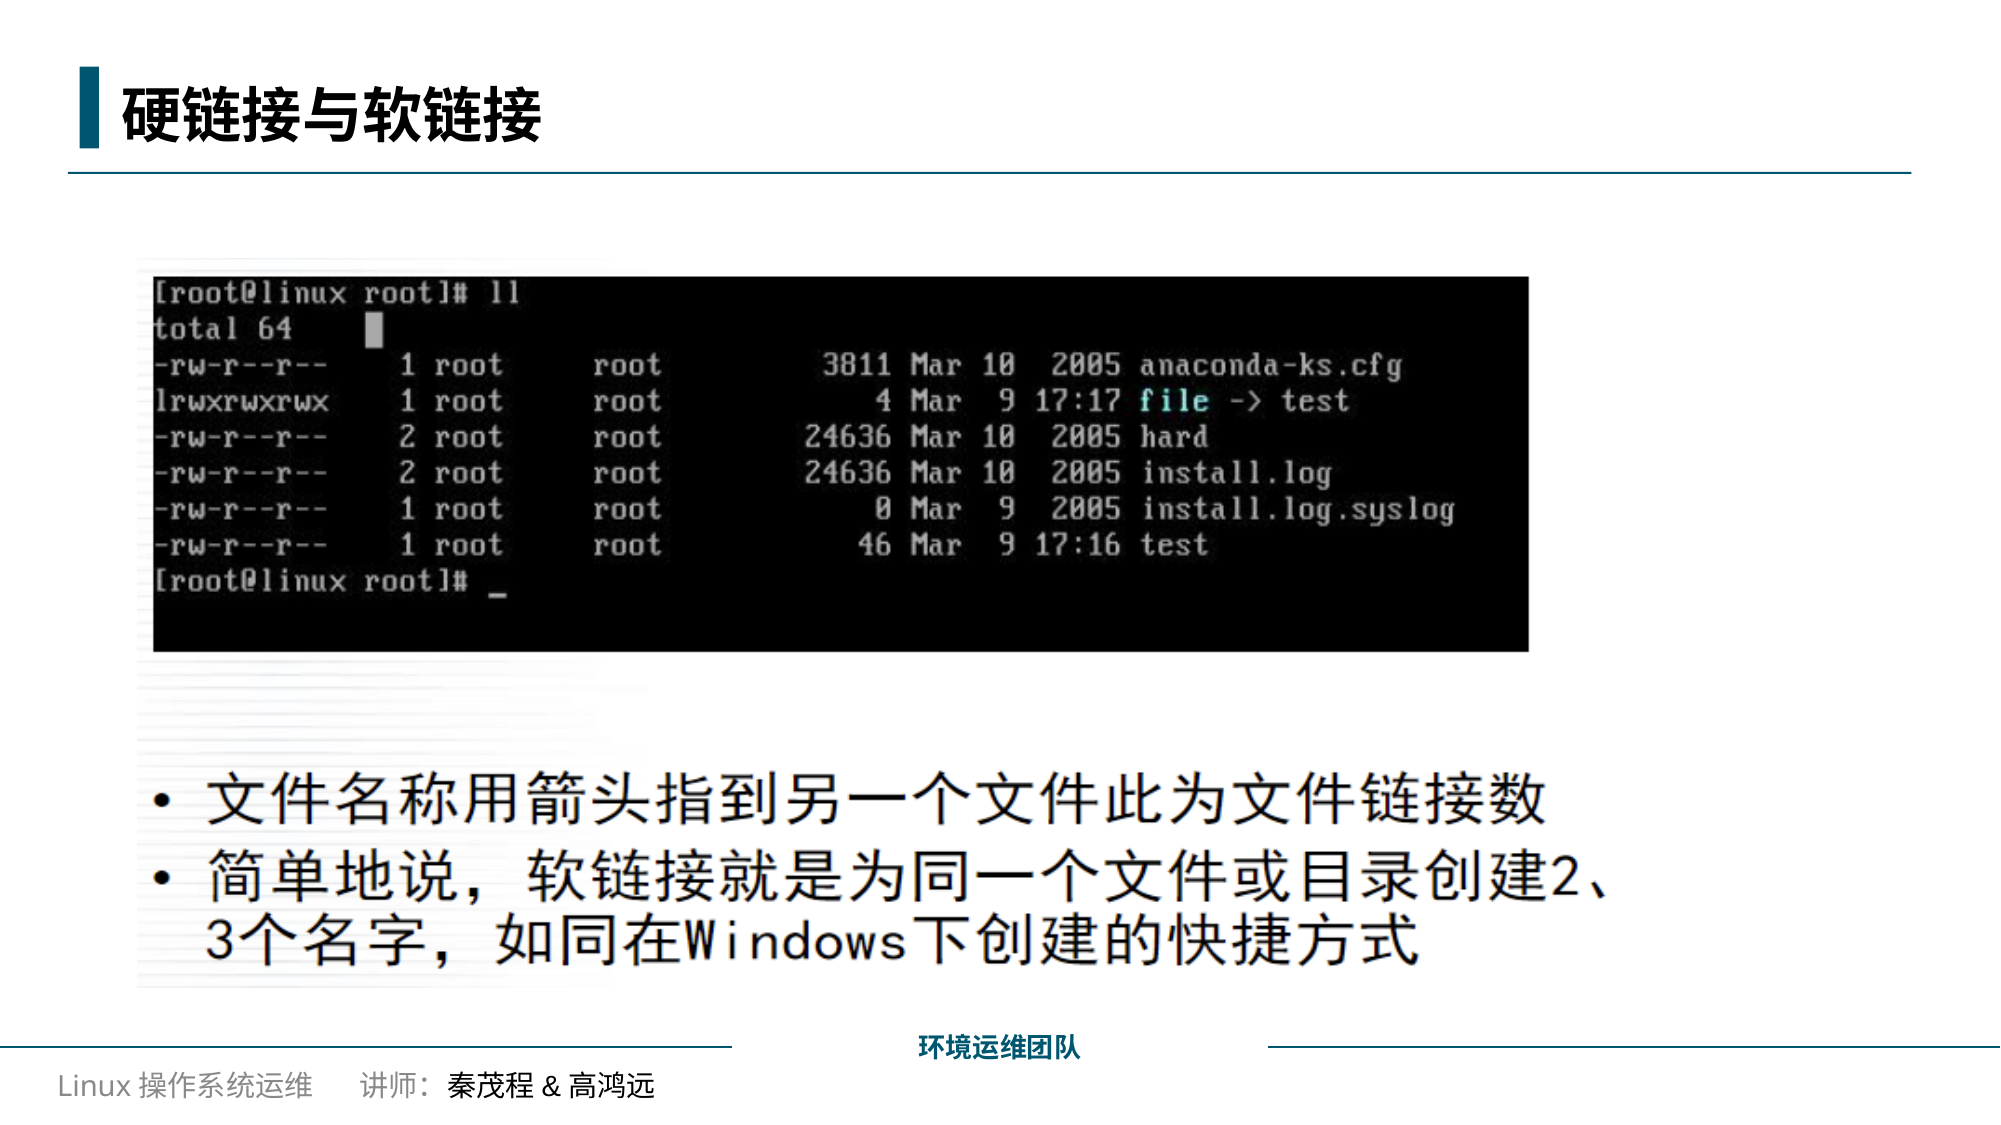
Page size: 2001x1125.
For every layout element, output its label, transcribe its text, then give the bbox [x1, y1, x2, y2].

title 硬链接与软链接 [103, 66, 1460, 161]
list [137, 258, 1625, 988]
